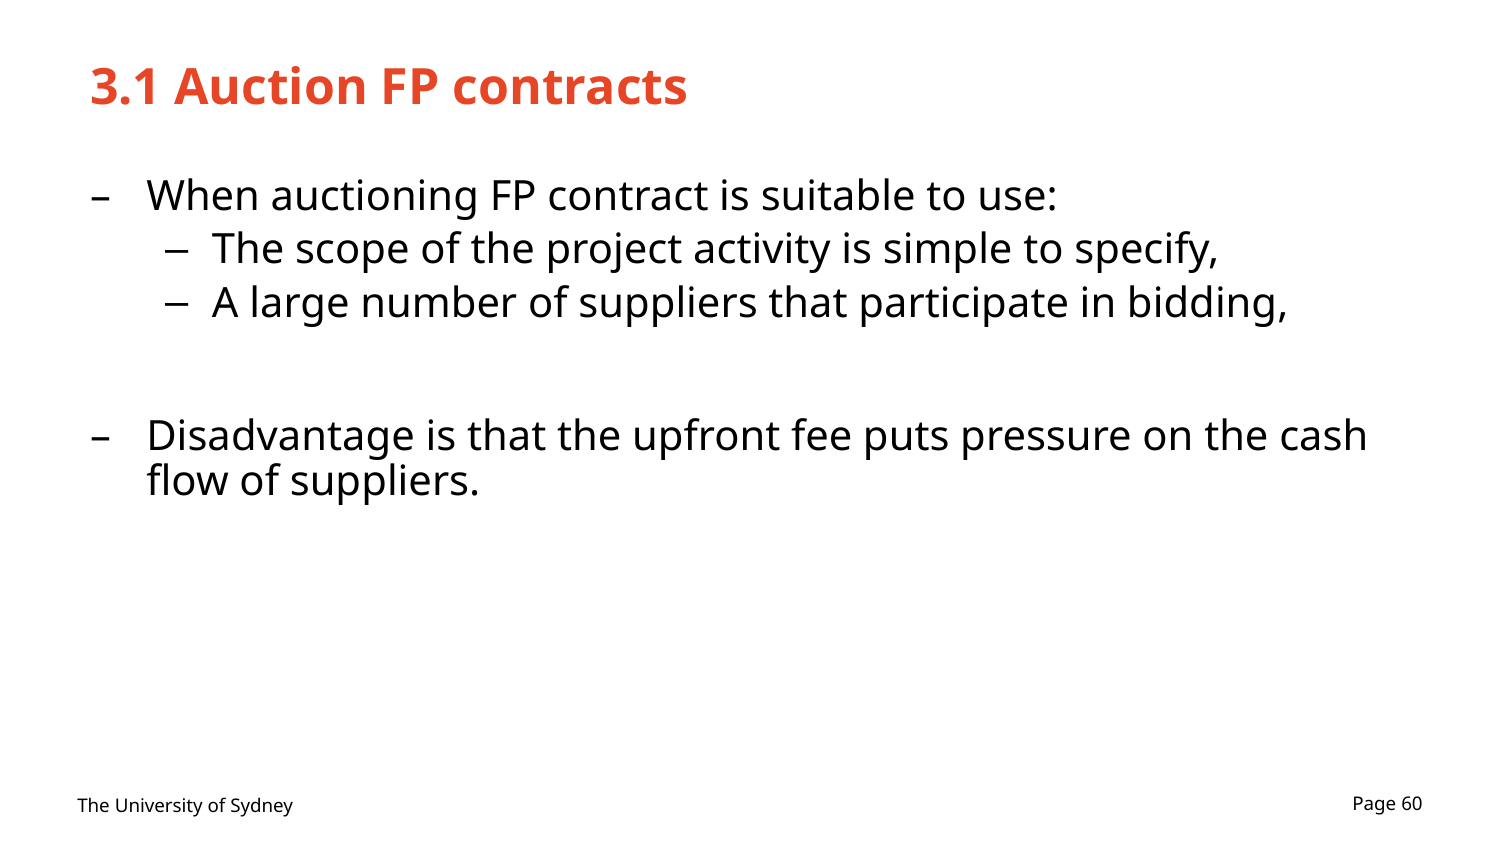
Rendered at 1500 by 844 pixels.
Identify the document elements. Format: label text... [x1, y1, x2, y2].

title 3.1 Auction FP contracts [75, 14, 1425, 155]
list When auctioning FP contract is suitable to use: The scope of the project activity is simple to specify, A large number of suppliers that participate in bidding, Disadvantage is that the upfront fee puts pressure on the cash flow of suppliers. [75, 167, 1425, 754]
